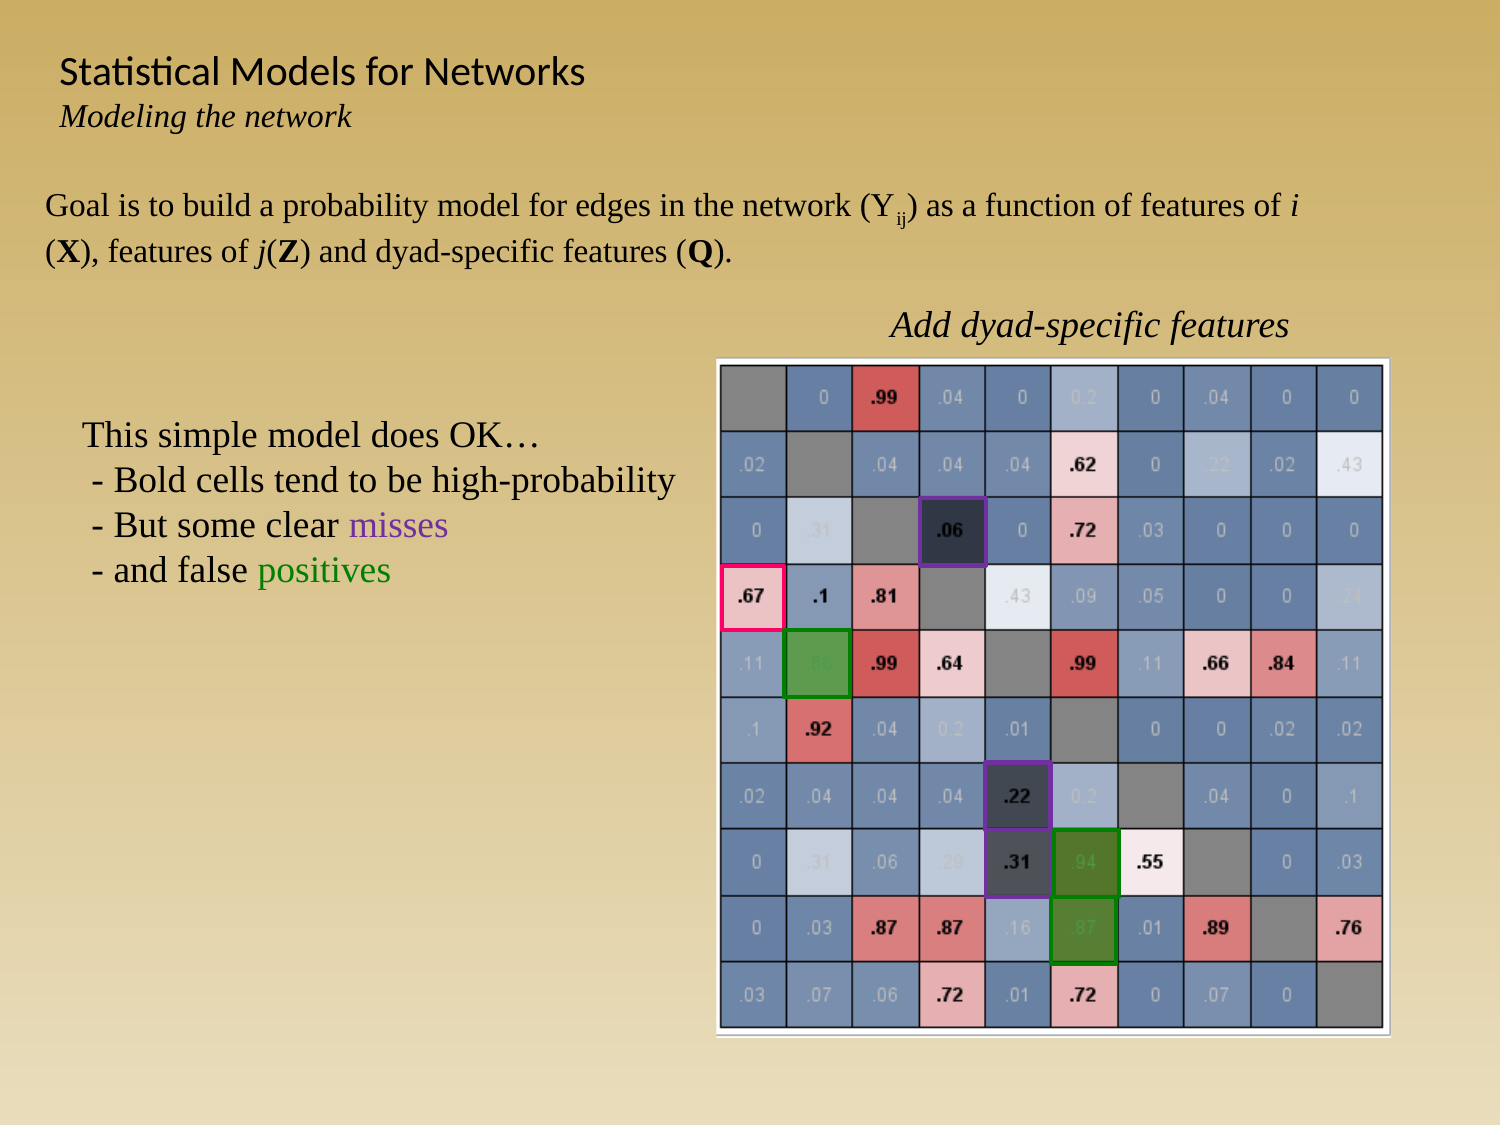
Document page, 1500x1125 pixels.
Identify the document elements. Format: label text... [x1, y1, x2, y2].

text_box Goal is to build a probability model for edges in the network (Yij) as a function of features of i (X), features of j(Z) and dyad-specific features (Q). [30, 176, 1357, 277]
text_box This simple model does OK… - Bold cells tend to be high-probability - But some clear misses - and false positives [67, 403, 693, 643]
text_box Statistical Models for Networks Modeling the network [44, 36, 601, 142]
picture [715, 357, 1392, 1038]
text_box Add dyad-specific features [875, 292, 1306, 353]
